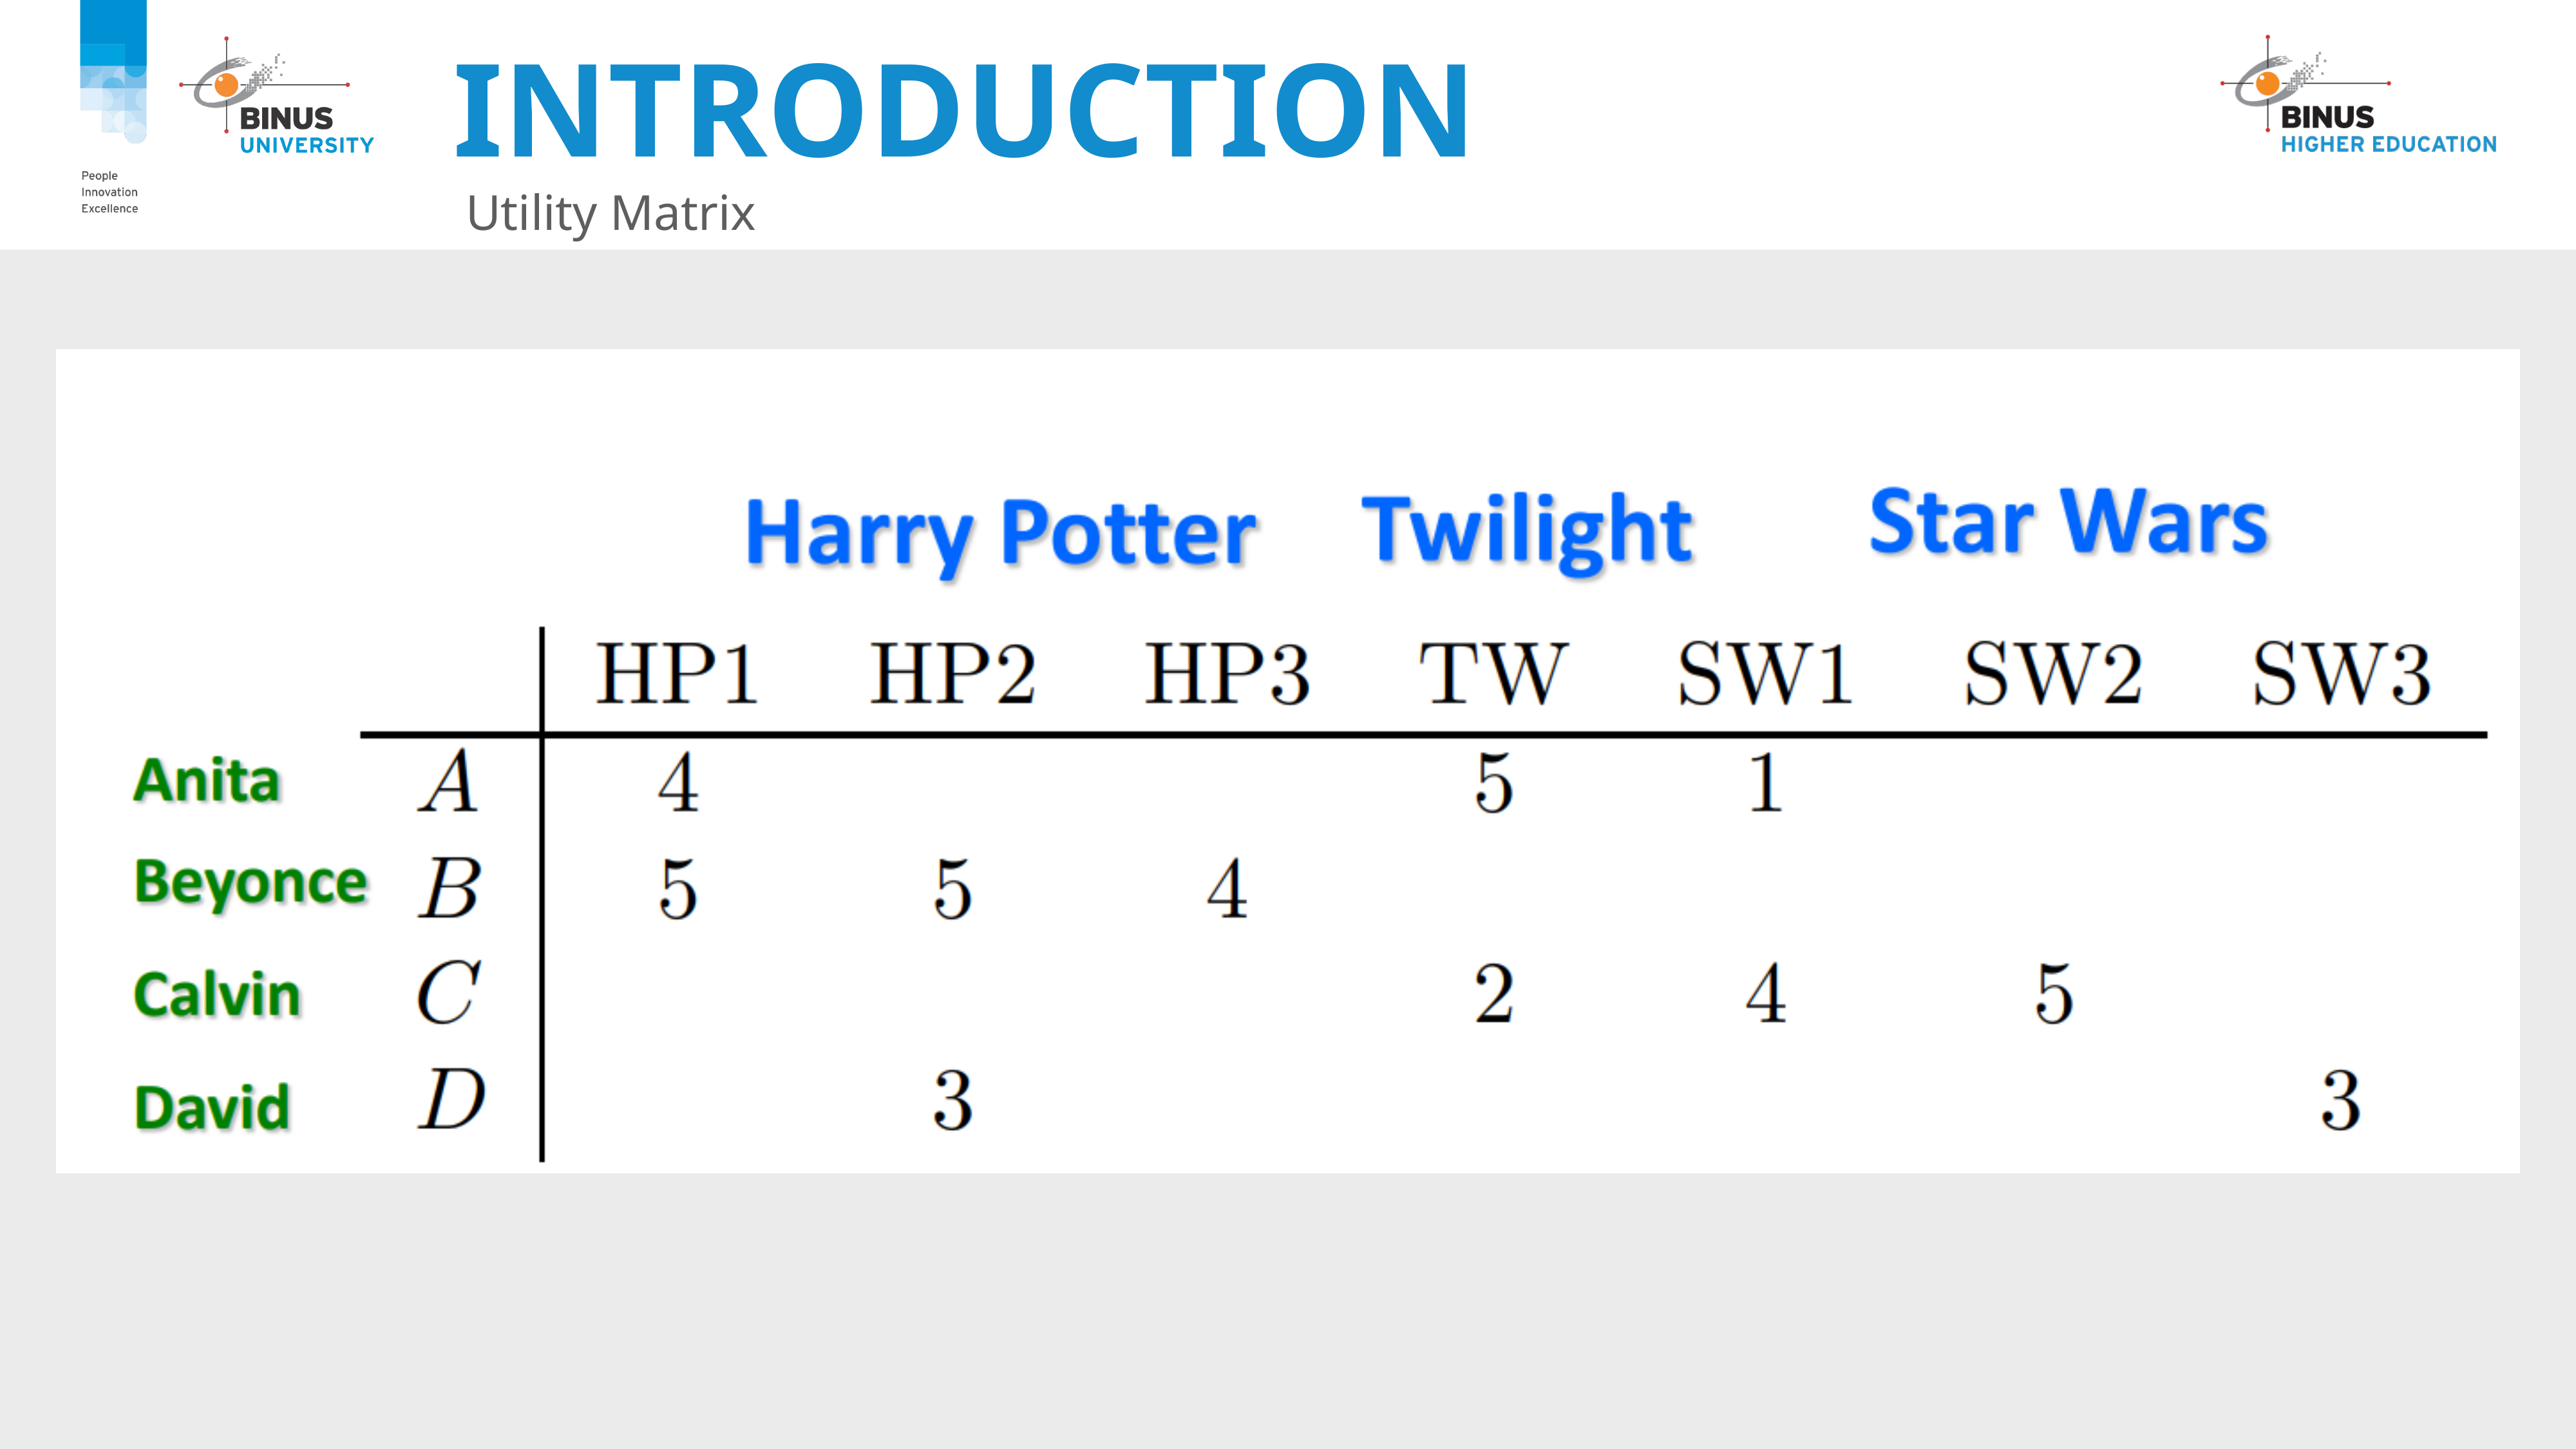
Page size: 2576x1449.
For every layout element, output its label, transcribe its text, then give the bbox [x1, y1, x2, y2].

title Introduction [448, 52, 2003, 108]
picture [80, 66, 147, 144]
picture [81, 146, 146, 213]
picture [174, 25, 374, 161]
text_box Utility Matrix [460, 176, 762, 245]
picture [56, 349, 2520, 1174]
picture [2199, 0, 2496, 156]
